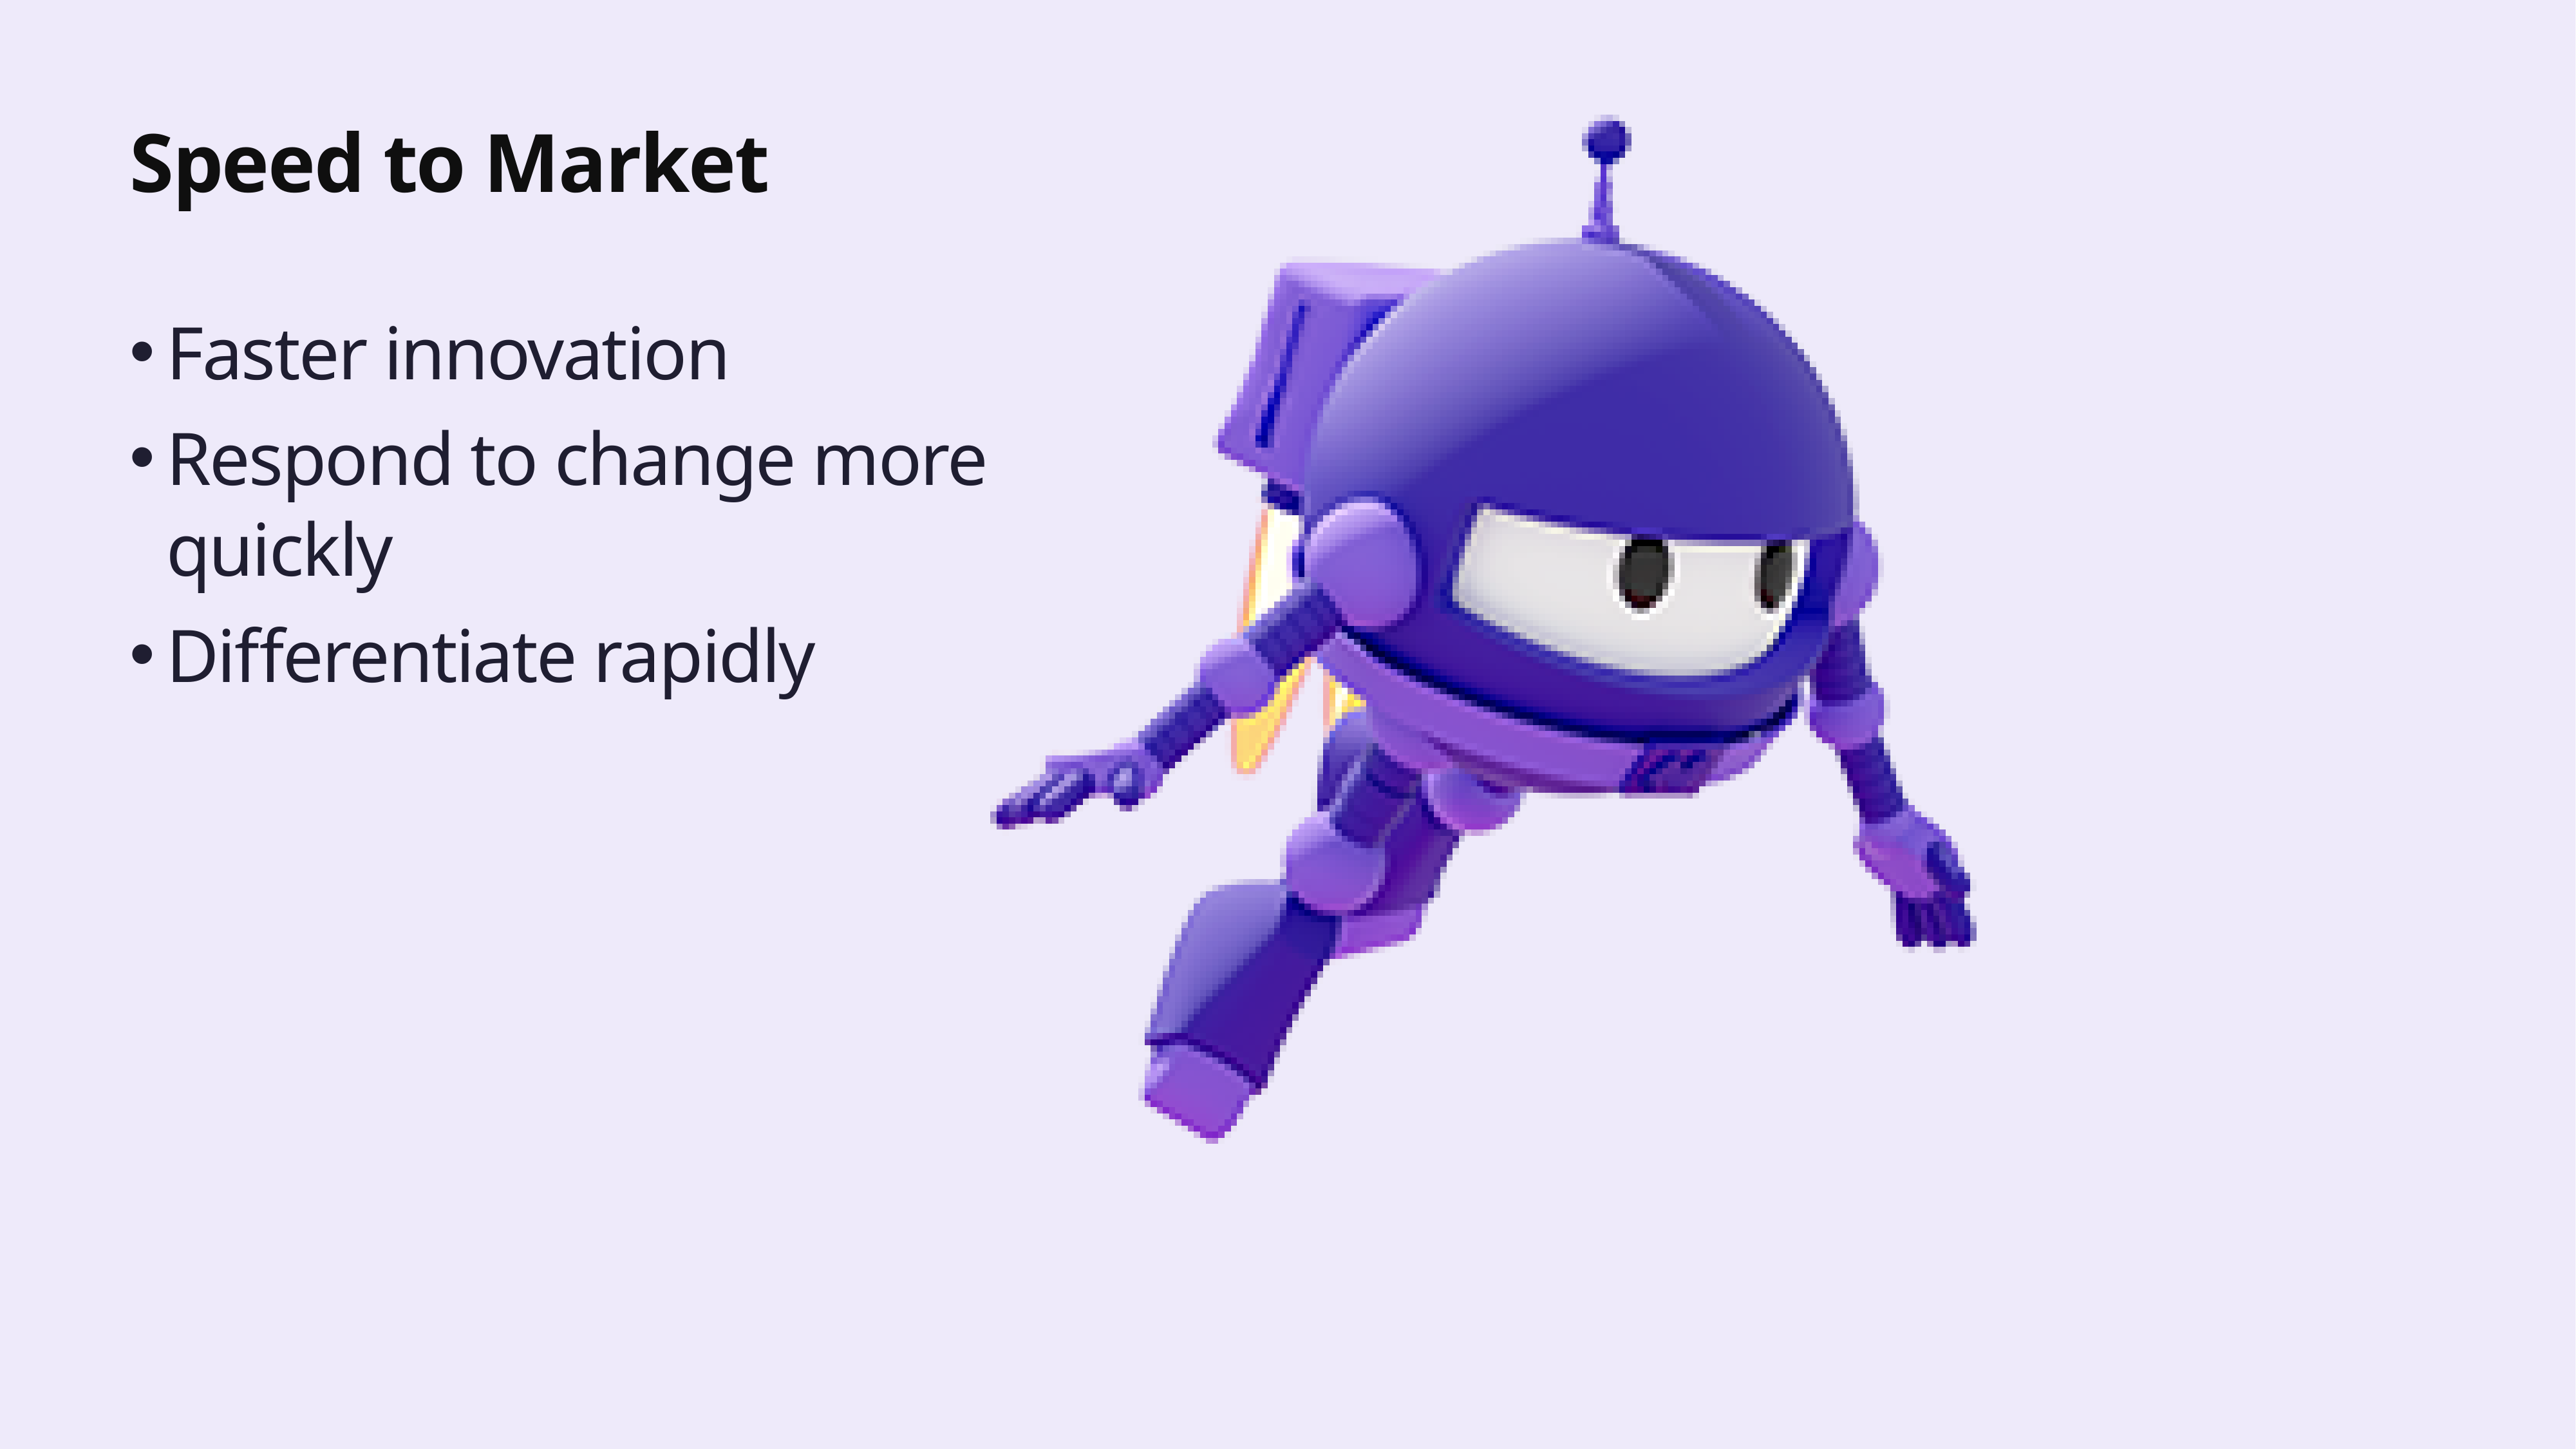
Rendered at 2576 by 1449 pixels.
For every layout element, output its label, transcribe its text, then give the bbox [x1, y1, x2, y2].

list Faster innovation Respond to change more quickly Differentiate rapidly [120, 298, 713, 492]
picture [713, 0, 2254, 1403]
list Speed to Market [120, 112, 713, 213]
